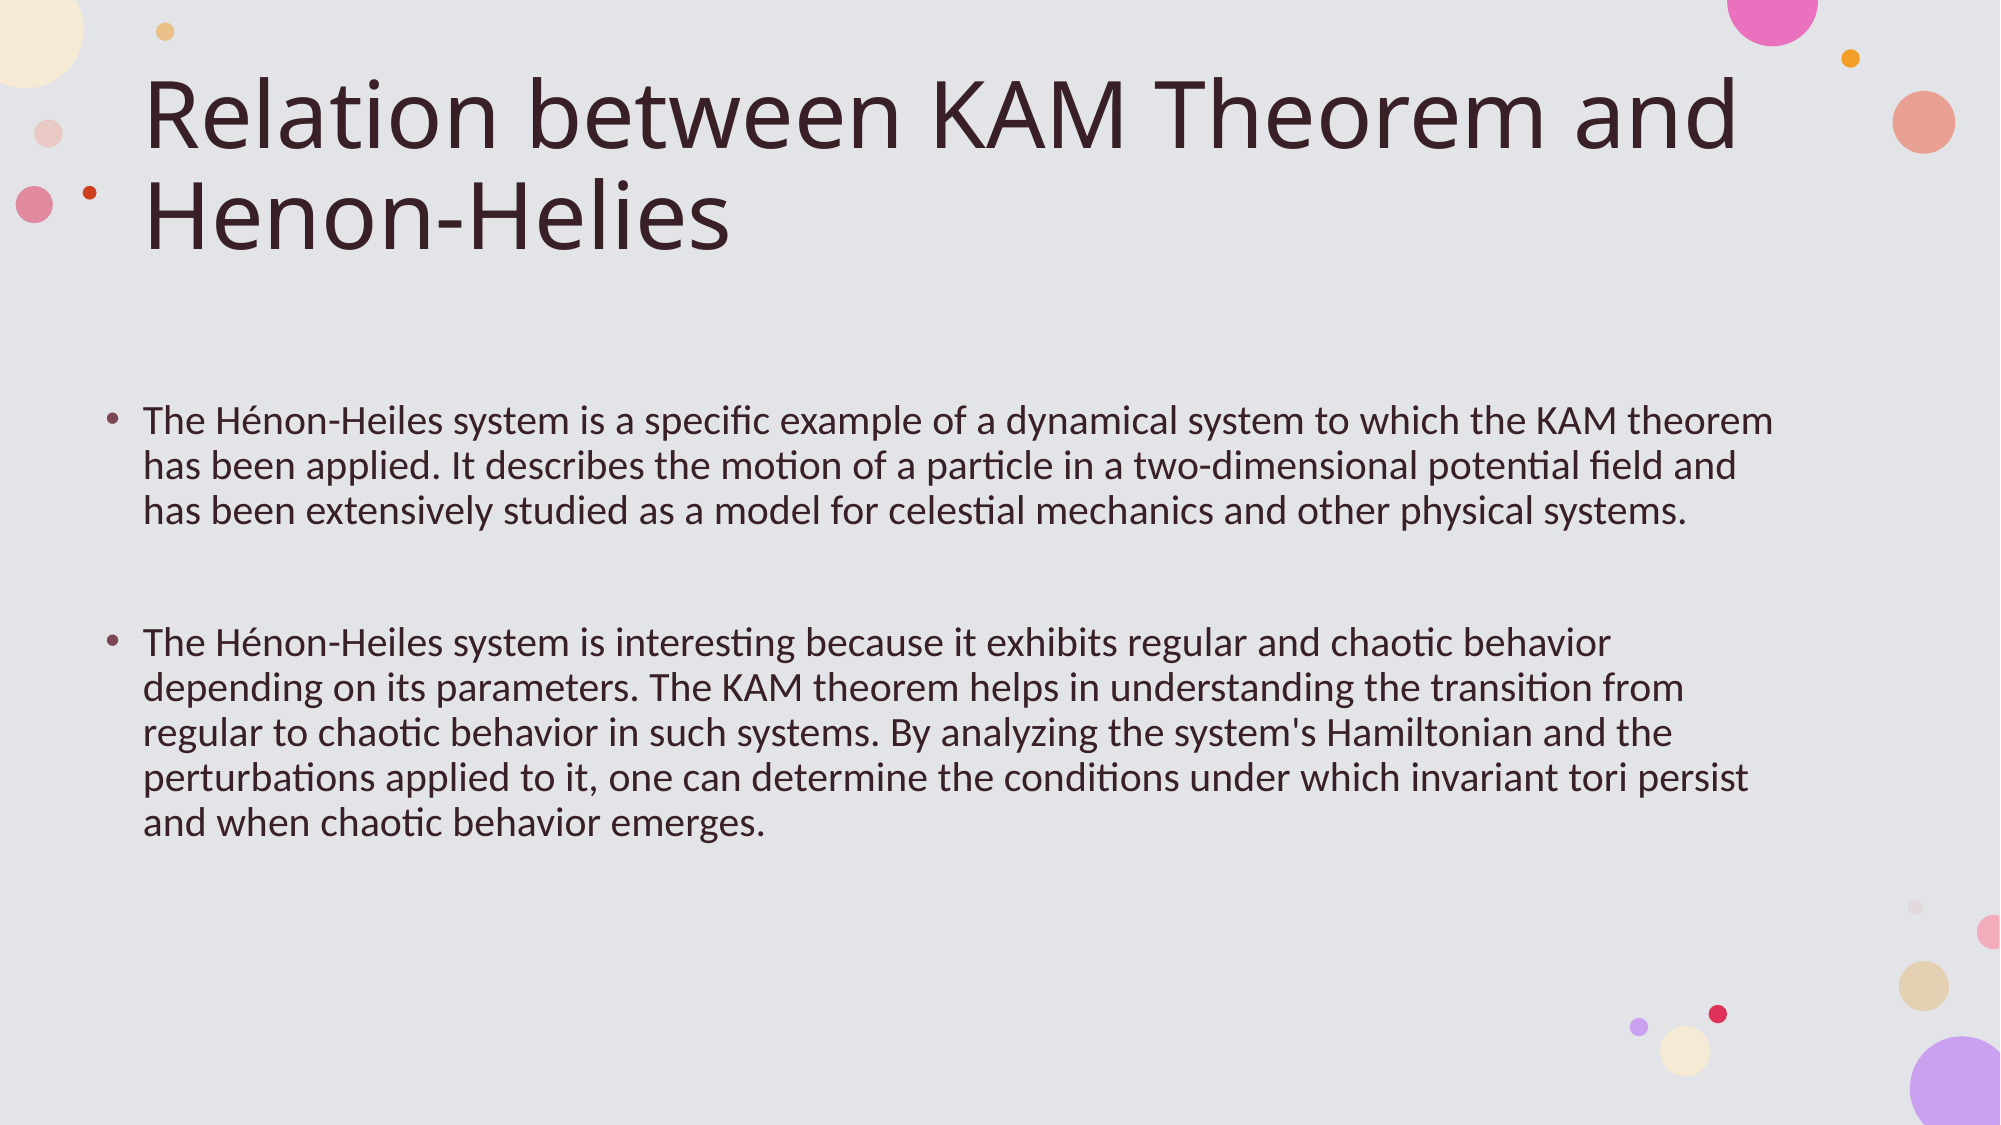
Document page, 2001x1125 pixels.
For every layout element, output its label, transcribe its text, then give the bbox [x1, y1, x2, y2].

title Relation between KAM Theorem and Henon-Helies [127, 59, 1877, 278]
list The Hénon-Heiles system is a specific example of a dynamical system to which the KAM theorem has been applied. It describes the motion of a particle in a two-dimensional potential field and has been extensively studied as a model for celestial mechanics and other physical systems. The Hénon-Heiles system is interesting because it exhibits regular and chaotic behavior depending on its parameters. The KAM theorem helps in understanding the transition from regular to chaotic behavior in such systems. By analyzing the system's Hamiltonian and the perturbations applied to it, one can determine the conditions under which invariant tori persist and when chaotic behavior emerges. [90, 390, 1805, 1083]
